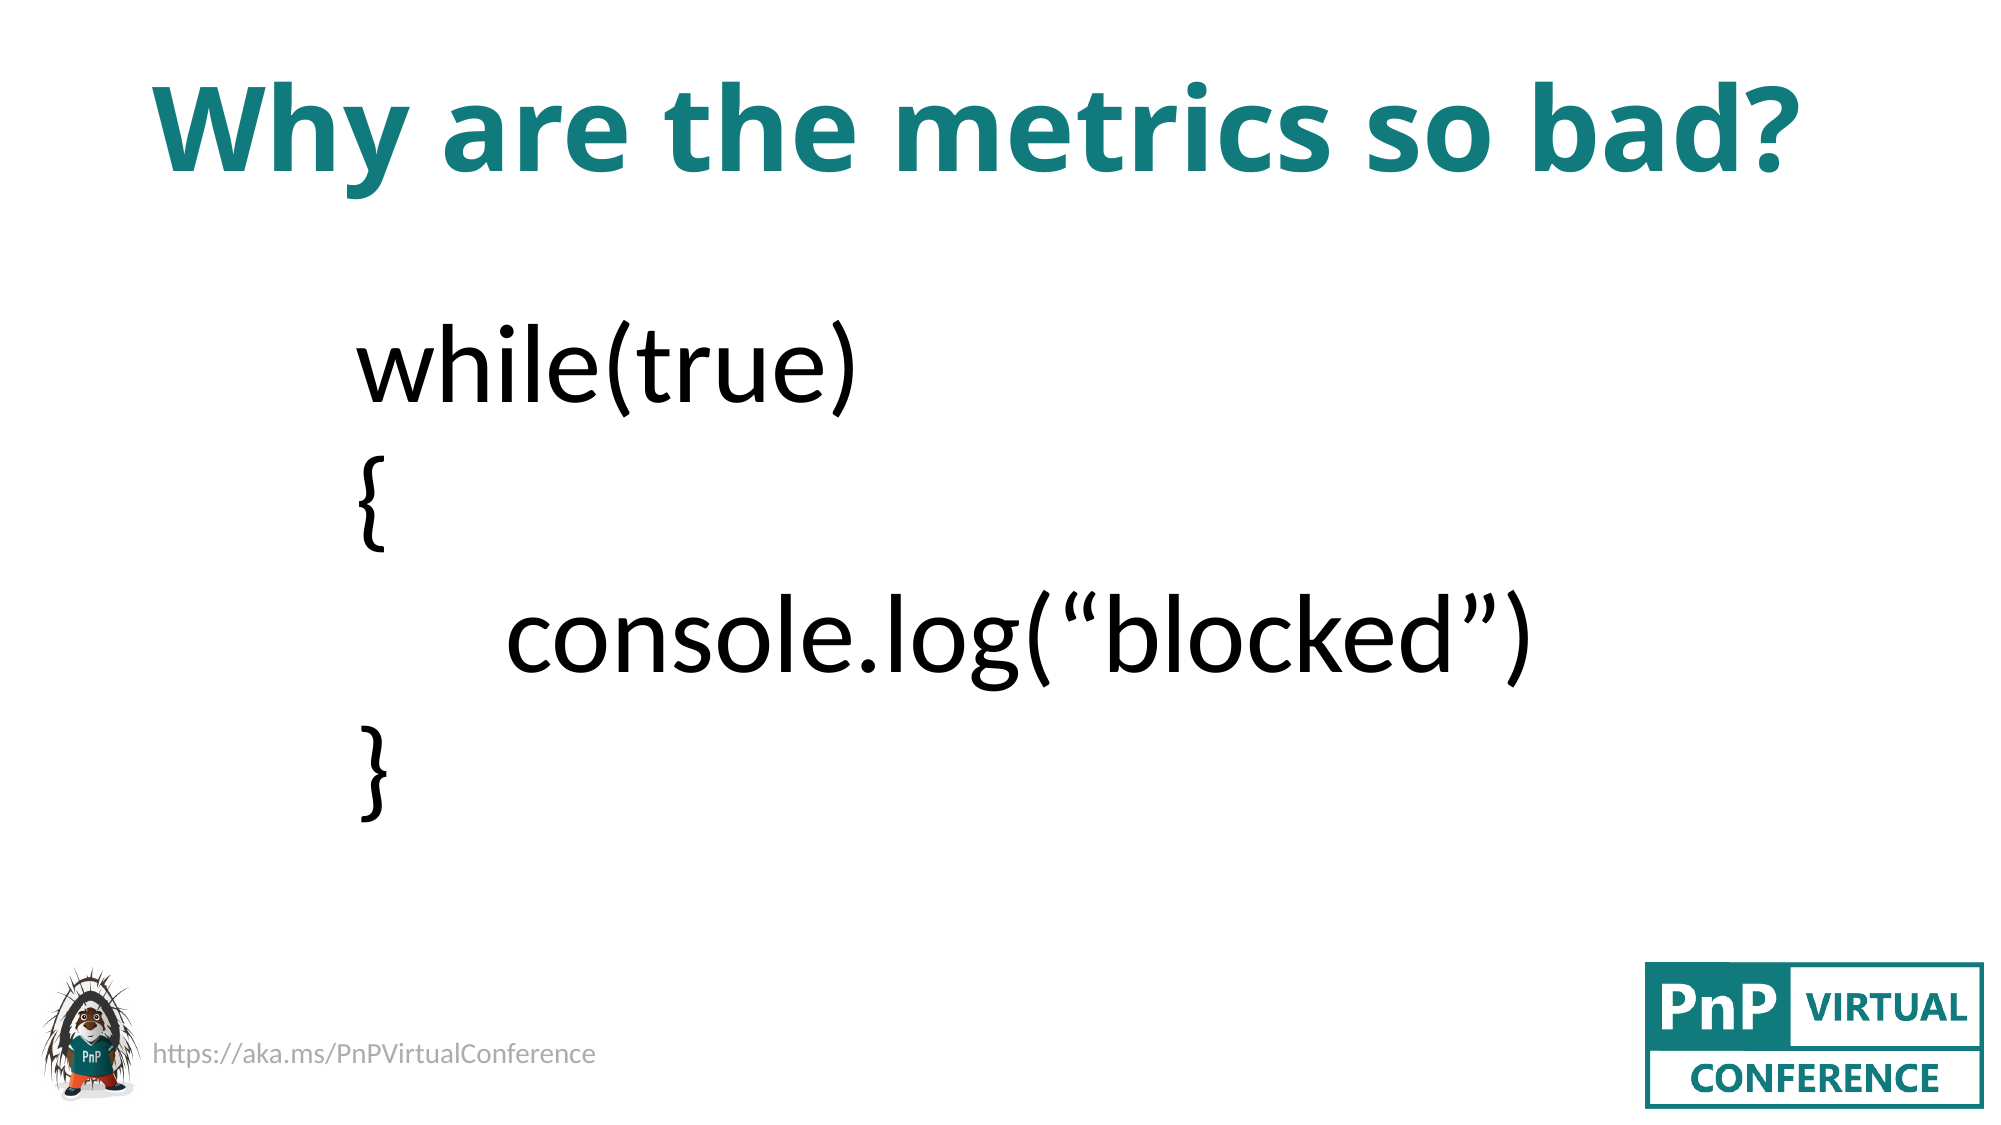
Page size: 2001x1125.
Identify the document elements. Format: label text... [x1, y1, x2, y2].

picture [1645, 962, 1984, 1109]
text_box while(true) { console.log(“blocked”) } [340, 282, 1863, 837]
title Why are the metrics so bad? [137, 59, 1863, 204]
picture [16, 962, 163, 1109]
